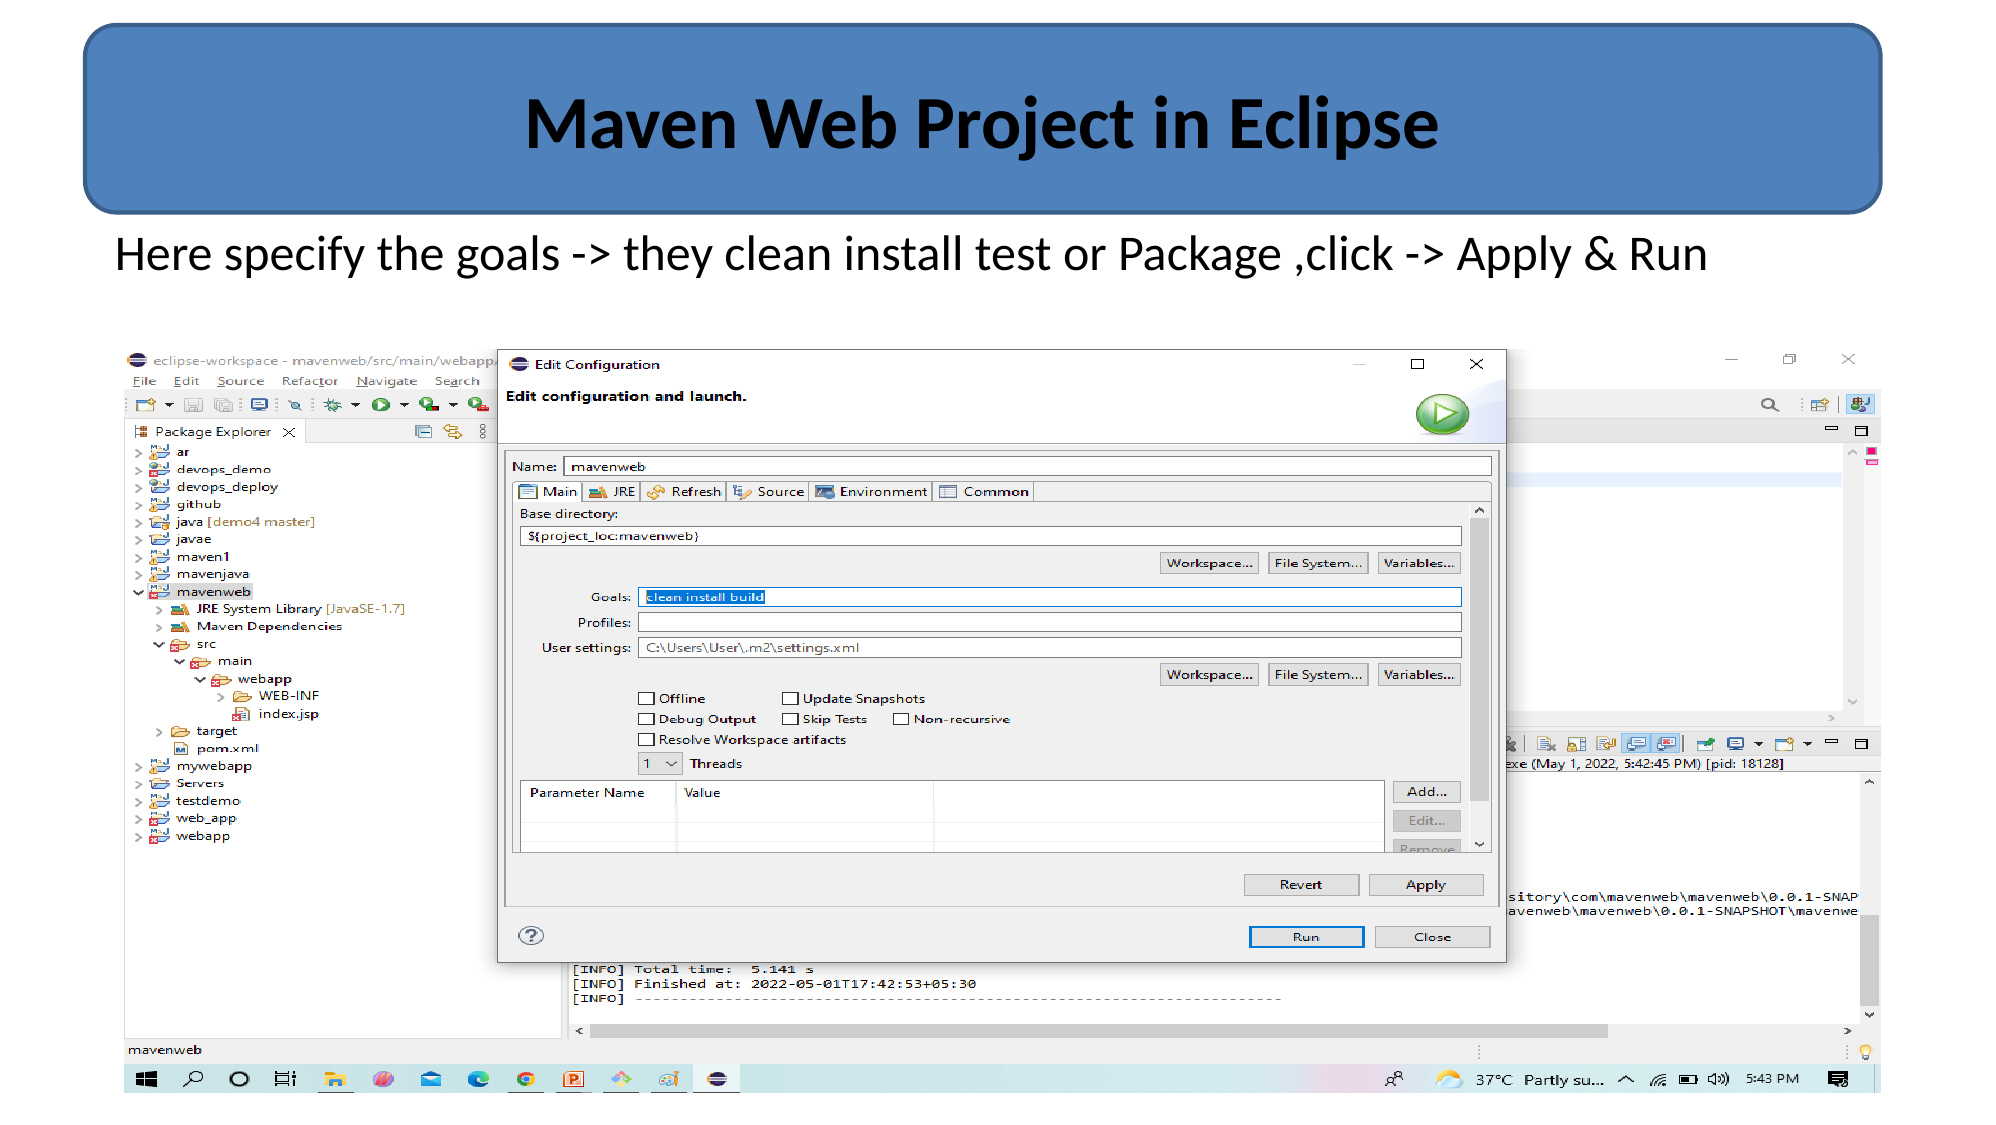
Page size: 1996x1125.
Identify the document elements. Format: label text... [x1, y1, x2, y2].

text_box Maven Web Project in Eclipse [82, 22, 1883, 215]
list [123, 349, 1881, 1093]
title Here specify the goals -> they clean install test or Package ,click -> Apply & Run [99, 187, 1896, 313]
